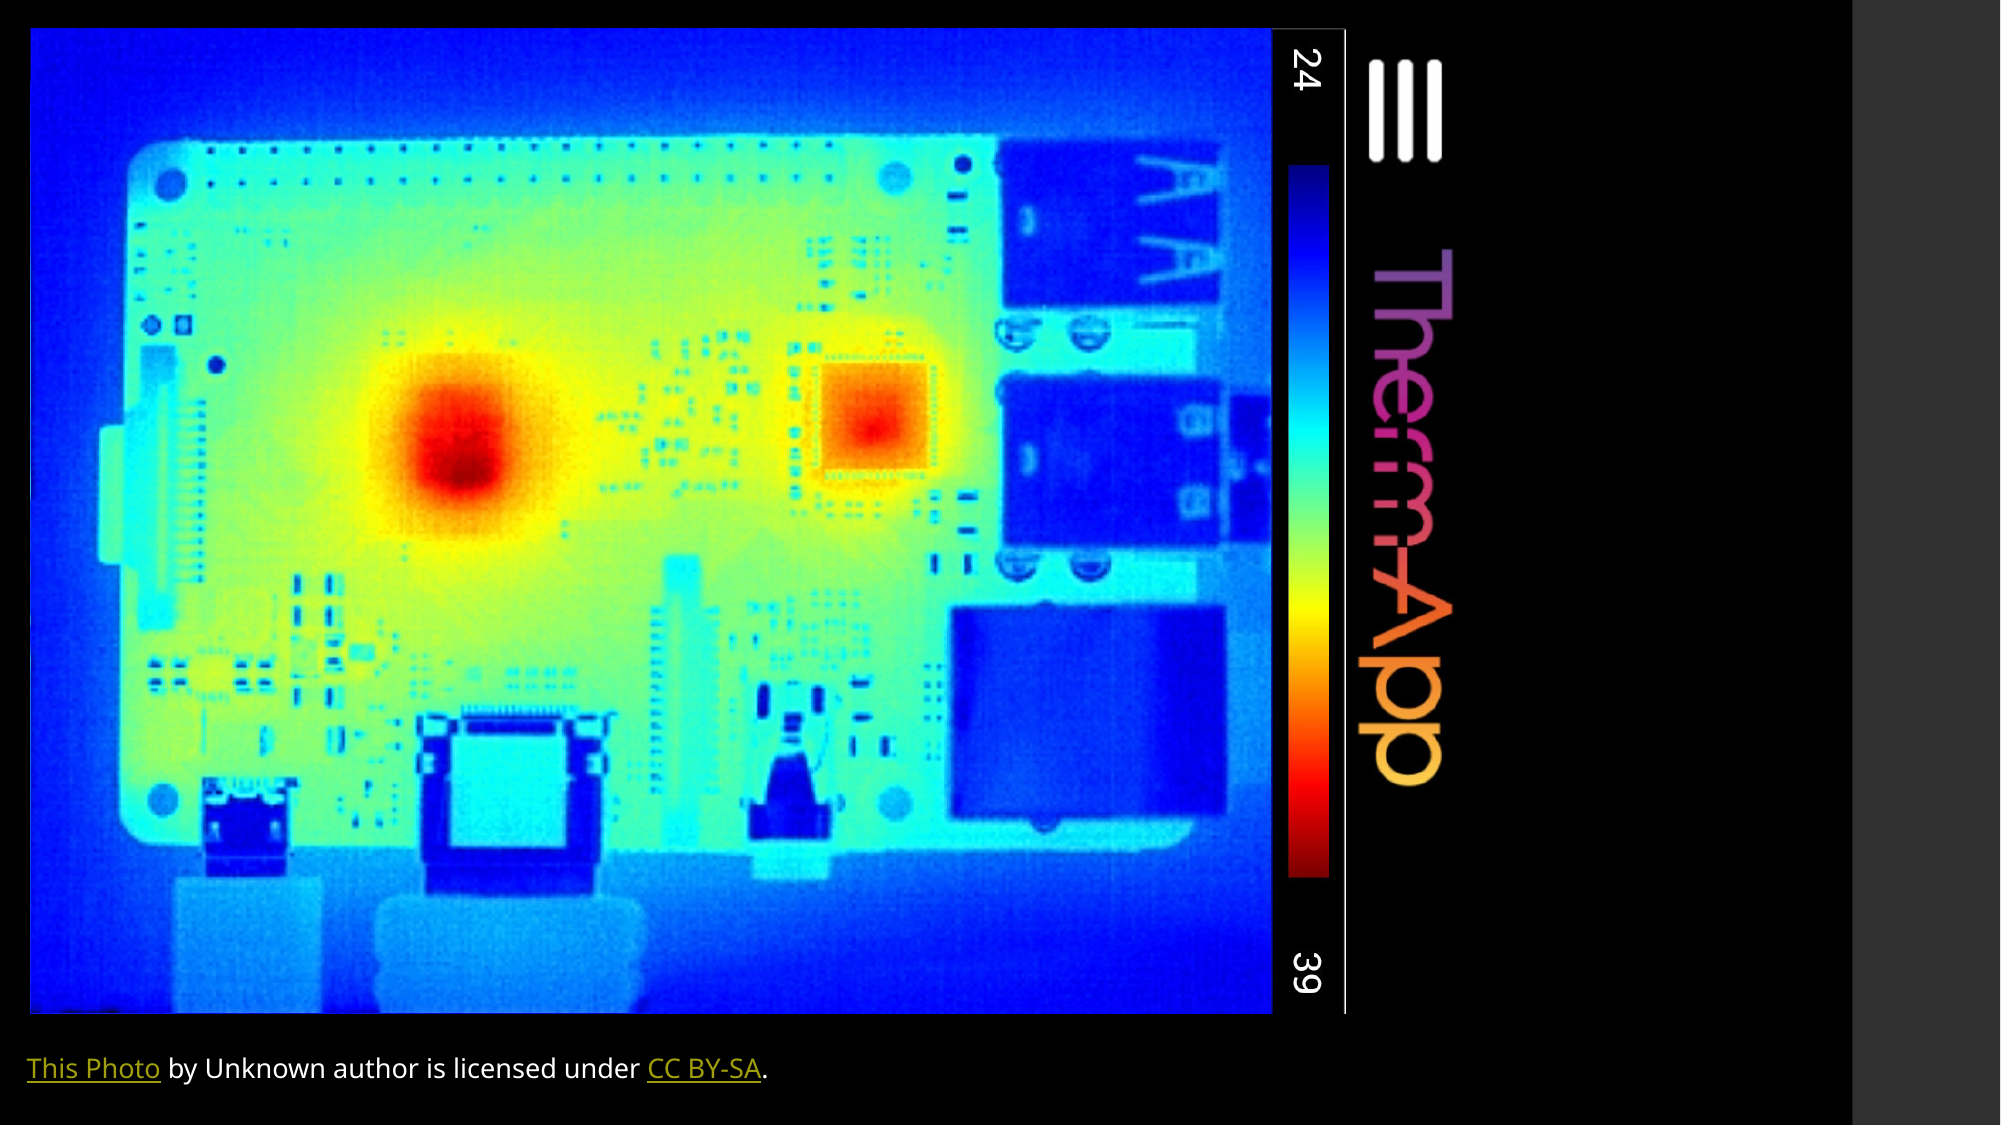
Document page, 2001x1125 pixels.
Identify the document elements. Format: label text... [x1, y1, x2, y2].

text_box This Photo by Unknown author is licensed under CC BY-SA. [11, 1044, 1072, 1097]
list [30, 28, 1485, 1014]
